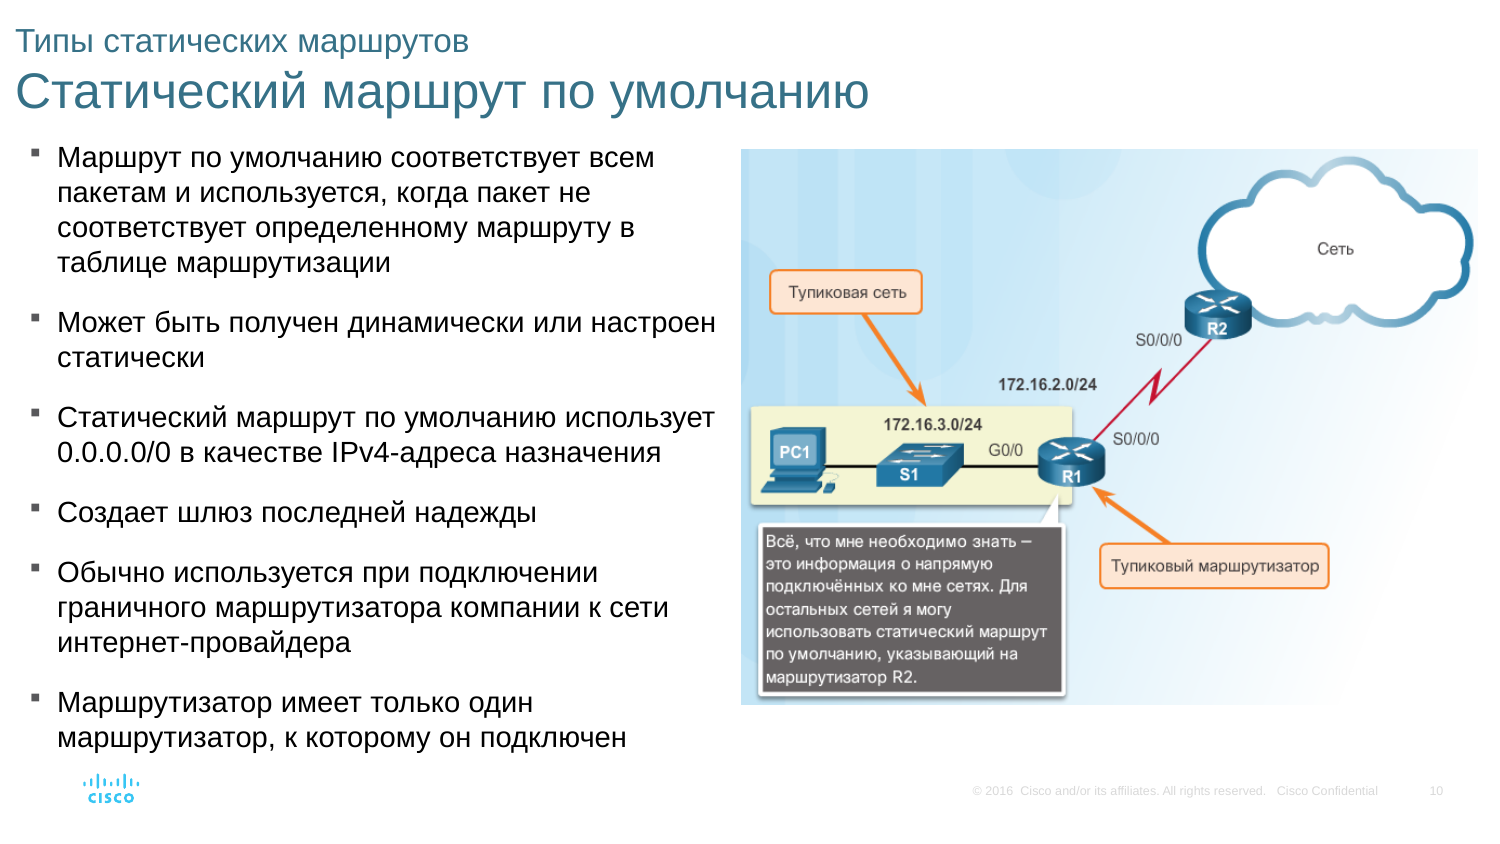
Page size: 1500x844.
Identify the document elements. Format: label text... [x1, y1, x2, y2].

list Маршрут по умолчанию соответствует всем пакетам и используется, когда пакет не соответствует определенному маршруту в таблице маршрутизации Может быть получен динамически или настроен статически Статический маршрут по умолчанию использует 0.0.0.0/0 в качестве IPv4-адреса назначения Создает шлюз последней надежды Обычно используется при подключении граничного маршрутизатора компании к сети интернет-провайдера Маршрутизатор имеет только один маршрутизатор, к которому он подключен [14, 131, 762, 813]
picture [741, 148, 1478, 705]
title Типы статических маршрутов Статический маршрут по умолчанию [0, 6, 1500, 131]
